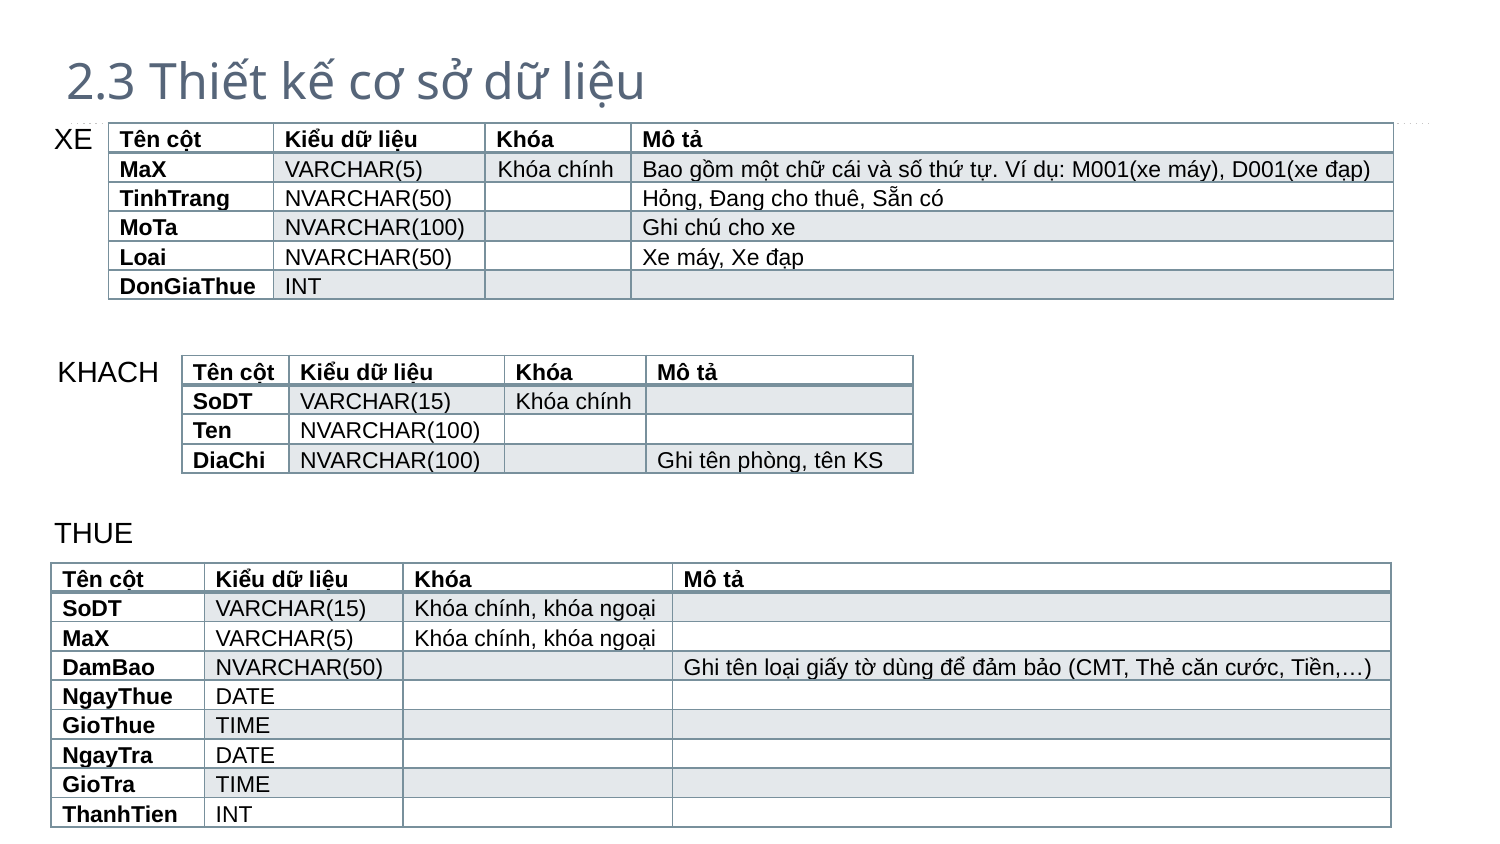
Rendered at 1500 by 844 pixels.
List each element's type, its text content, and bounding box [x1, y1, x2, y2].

table_cell NgayThue [52, 681, 204, 709]
table_header Tên cột [109, 124, 273, 151]
table_cell [404, 798, 672, 826]
table_cell [486, 242, 630, 269]
table_cell [673, 622, 1390, 650]
table_cell [673, 769, 1390, 797]
table_cell Hỏng, Đang cho thuê, Sẵn có [632, 183, 1393, 210]
table_header Kiểu dữ liệu [290, 356, 504, 383]
table_cell Bao gồm một chữ cái và số thứ tự. Ví dụ: M001(xe máy), D001(xe đạp) [632, 154, 1393, 181]
table_cell GioThue [52, 710, 204, 738]
table_cell [486, 271, 630, 298]
table_header Khóa [404, 564, 672, 590]
table_cell DamBao [52, 652, 204, 679]
table_cell MaX [109, 154, 273, 181]
table_cell Ghi tên phòng, tên KS [647, 445, 912, 472]
table_cell NVARCHAR(50) [205, 652, 402, 679]
table_cell [673, 681, 1390, 709]
table_cell [673, 798, 1390, 826]
table_cell VARCHAR(15) [205, 594, 402, 621]
table_cell DonGiaThue [109, 271, 273, 298]
table_cell [404, 710, 672, 738]
table_cell MoTa [109, 212, 273, 240]
table_cell [673, 594, 1390, 621]
table_cell SoDT [52, 594, 204, 621]
table_cell Khóa chính, khóa ngoại [404, 622, 672, 650]
table_cell Xe máy, Xe đạp [632, 242, 1393, 269]
table_cell INT [205, 798, 402, 826]
table_cell Khóa chính [505, 387, 645, 413]
table_cell [673, 710, 1390, 738]
table_cell NVARCHAR(50) [274, 242, 484, 269]
table_cell [486, 212, 630, 240]
table_header Mô tả [647, 356, 912, 383]
table_cell TIME [205, 769, 402, 797]
table_cell DiaChi [183, 445, 288, 472]
table_cell [673, 740, 1390, 767]
table_cell [404, 740, 672, 767]
table_cell NgayTra [52, 740, 204, 767]
table_cell Khóa chính, khóa ngoại [404, 594, 672, 621]
table_cell Ghi tên loại giấy tờ dùng để đảm bảo (CMT, Thẻ căn cước, Tiền,…) [673, 652, 1390, 679]
table_header Khóa [486, 124, 630, 151]
table_header Kiểu dữ liệu [205, 564, 402, 590]
table_cell [486, 183, 630, 210]
table_cell [404, 652, 672, 679]
table_header Mô tả [673, 564, 1390, 590]
table_cell ThanhTien [52, 798, 204, 826]
text_box KHACH [42, 346, 175, 397]
table_cell [632, 271, 1393, 298]
table_cell NVARCHAR(100) [290, 445, 504, 472]
table_cell TIME [205, 710, 402, 738]
table_cell [404, 681, 672, 709]
table_cell TinhTrang [109, 183, 273, 210]
table_cell NVARCHAR(50) [274, 183, 484, 210]
text_box [0, 716, 1500, 844]
table_cell [505, 445, 645, 472]
table_cell VARCHAR(15) [290, 387, 504, 413]
table_cell VARCHAR(5) [274, 154, 484, 181]
table_cell NVARCHAR(100) [274, 212, 484, 240]
table_cell [505, 415, 645, 443]
table_cell Khóa chính [486, 154, 630, 181]
table_header Mô tả [632, 124, 1393, 151]
text_box XE [39, 113, 108, 163]
table_cell Ten [183, 415, 288, 443]
table_cell [647, 415, 912, 443]
table_header Khóa [505, 356, 645, 383]
table_cell NVARCHAR(100) [290, 415, 504, 443]
table_cell GioTra [52, 769, 204, 797]
title 2.3 Thiết kế cơ sở dữ liệu [51, 35, 1449, 112]
table_cell MaX [52, 622, 204, 650]
table_cell DATE [205, 740, 402, 767]
table_cell INT [274, 271, 484, 298]
table_cell [647, 387, 912, 413]
table_header Tên cột [52, 564, 204, 590]
table_cell VARCHAR(5) [205, 622, 402, 650]
table_header Kiểu dữ liệu [274, 124, 484, 151]
table_cell SoDT [183, 387, 288, 413]
table_cell [404, 769, 672, 797]
table_cell Loai [109, 242, 273, 269]
text_box THUE [39, 507, 149, 557]
table_cell Ghi chú cho xe [632, 212, 1393, 240]
table_cell DATE [205, 681, 402, 709]
table_header Tên cột [183, 356, 288, 383]
